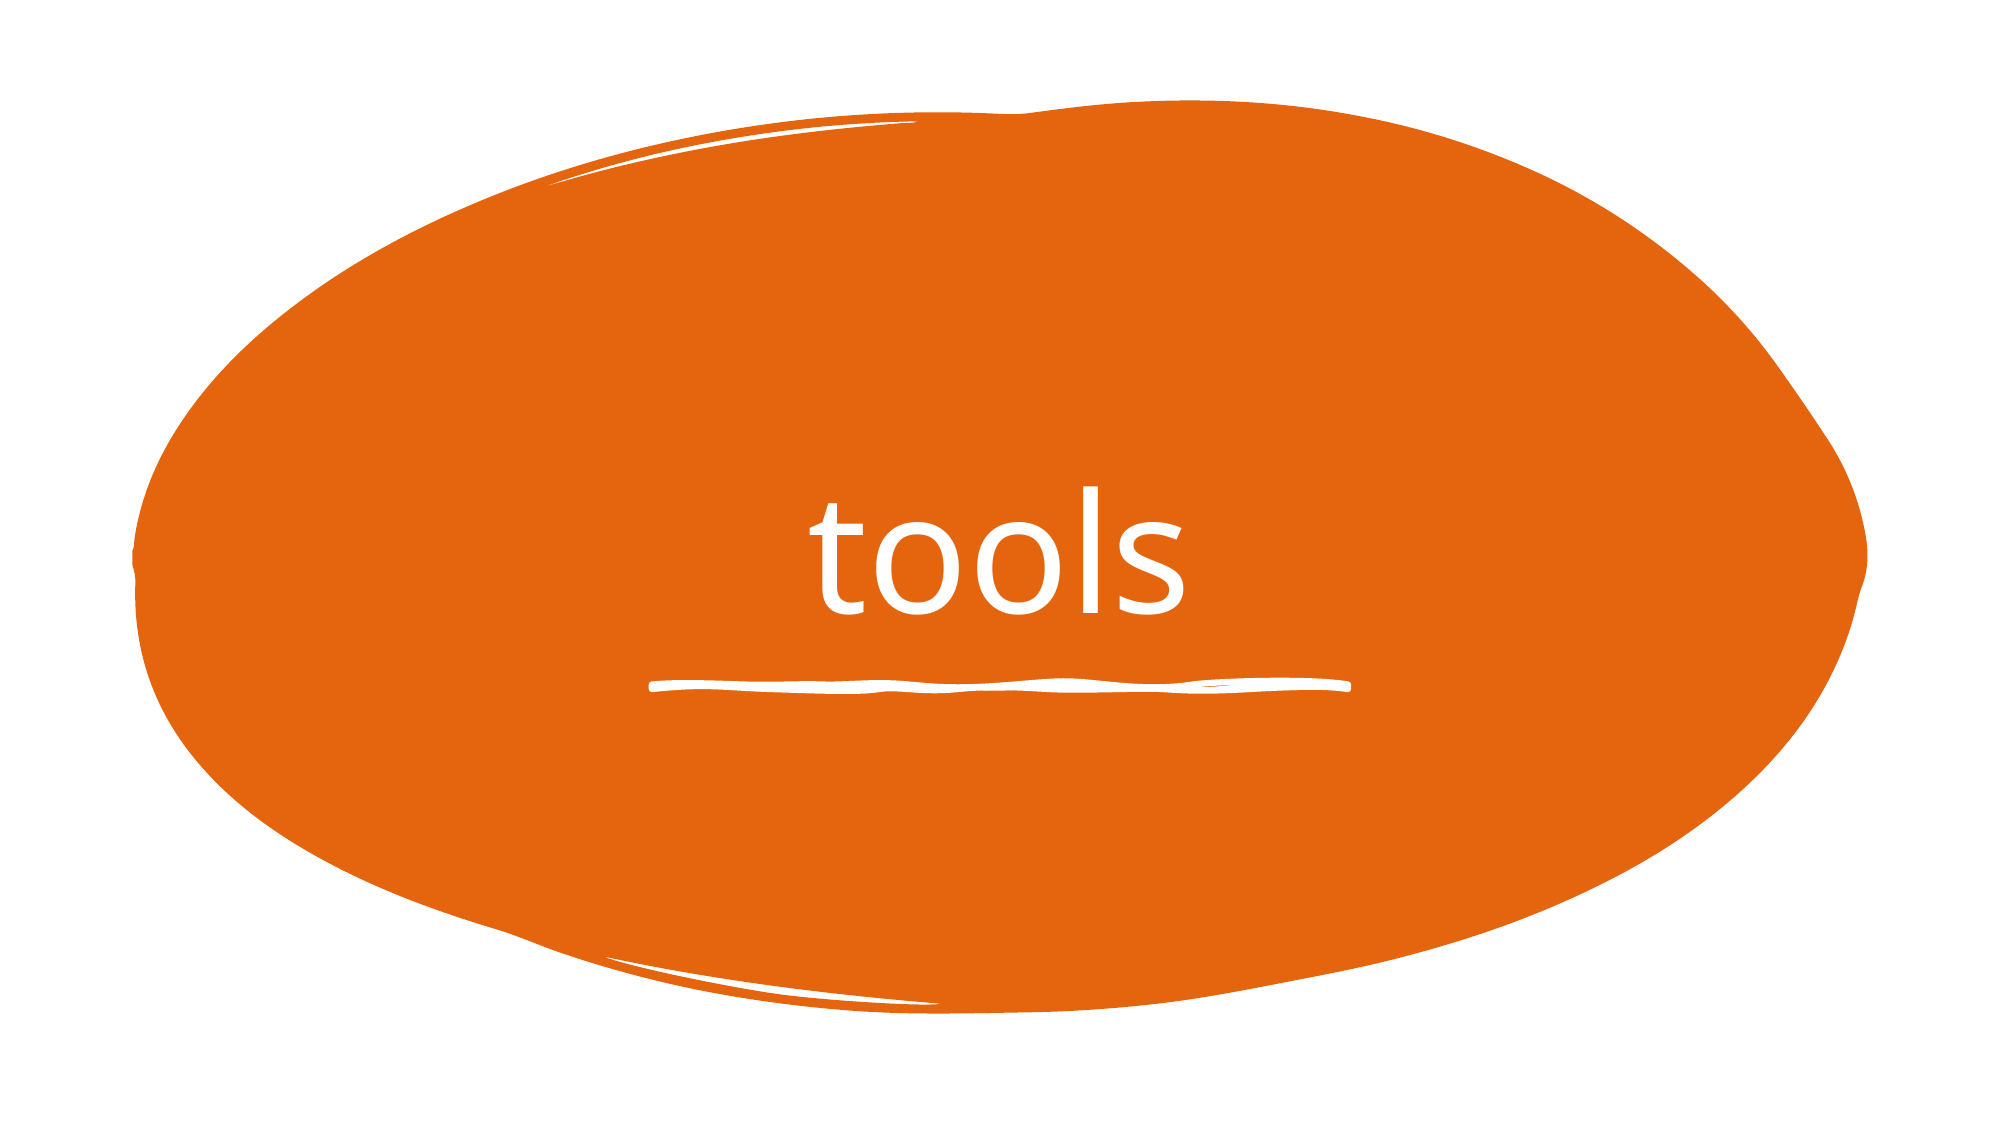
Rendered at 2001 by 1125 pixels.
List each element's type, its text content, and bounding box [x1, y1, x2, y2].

title tools [338, 313, 1661, 654]
